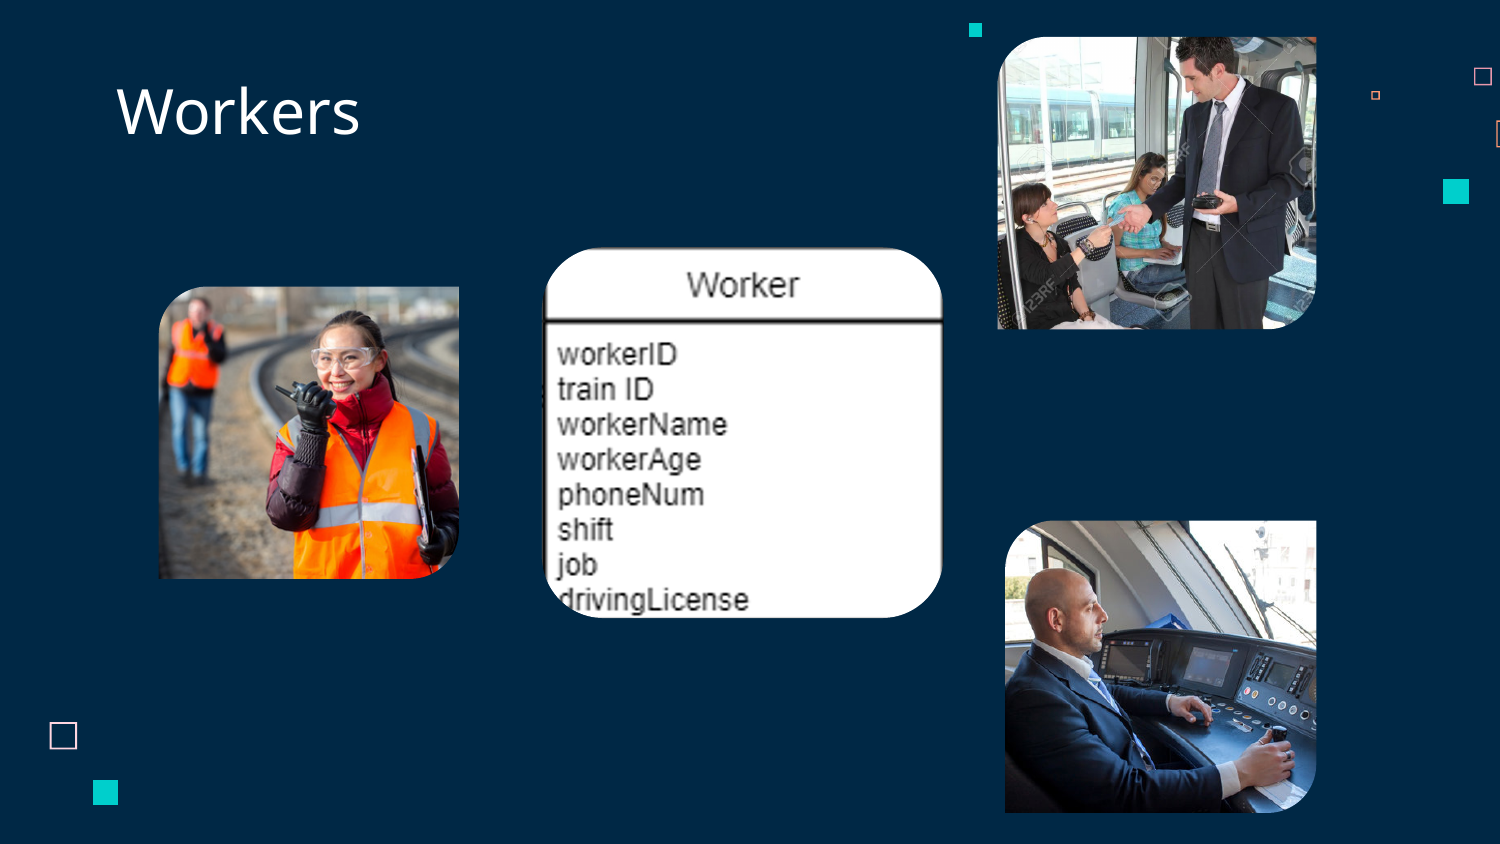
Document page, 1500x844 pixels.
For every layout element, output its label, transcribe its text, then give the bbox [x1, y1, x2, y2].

picture [158, 286, 460, 580]
picture [541, 246, 944, 619]
picture [1004, 520, 1317, 814]
title Workers [101, 67, 878, 163]
picture [997, 36, 1317, 330]
